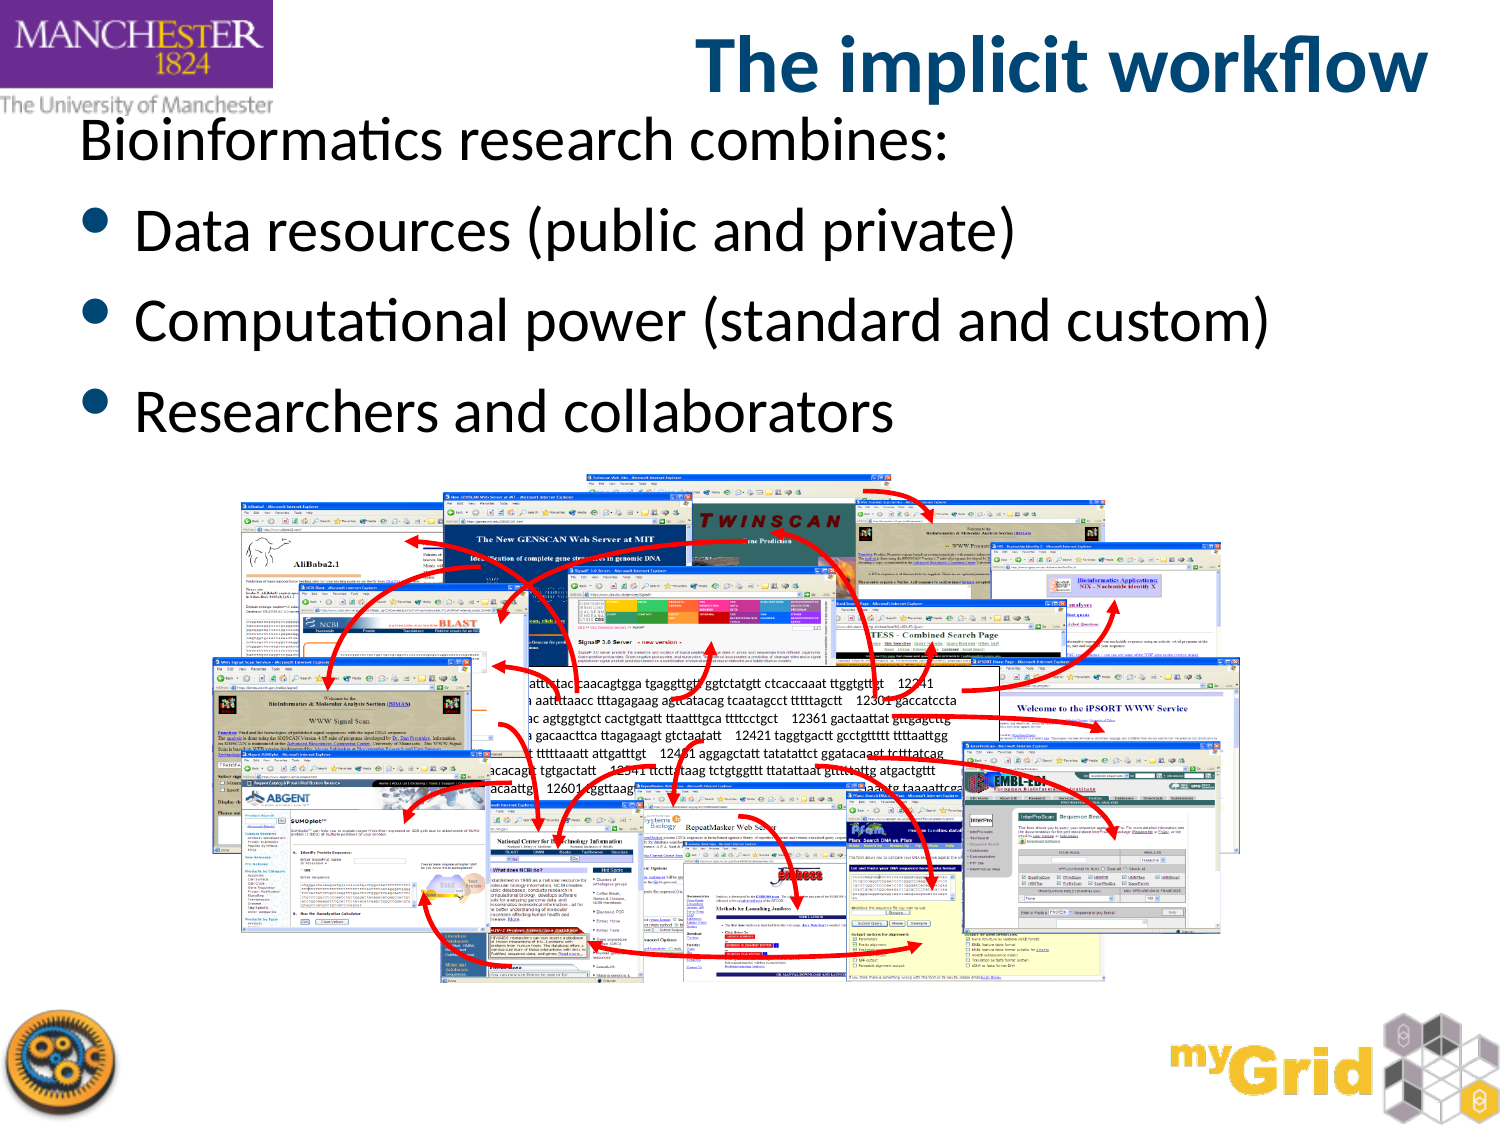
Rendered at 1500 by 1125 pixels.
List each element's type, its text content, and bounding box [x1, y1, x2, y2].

text_box Bioinformatics research combines: Data resources (public and private) Computational power (standard and custom) Researchers and collaborators [64, 90, 1414, 977]
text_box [212, 474, 1240, 983]
picture [0, 1009, 124, 1125]
text_box The implicit workflow [372, 0, 1444, 116]
picture [1163, 1012, 1500, 1125]
